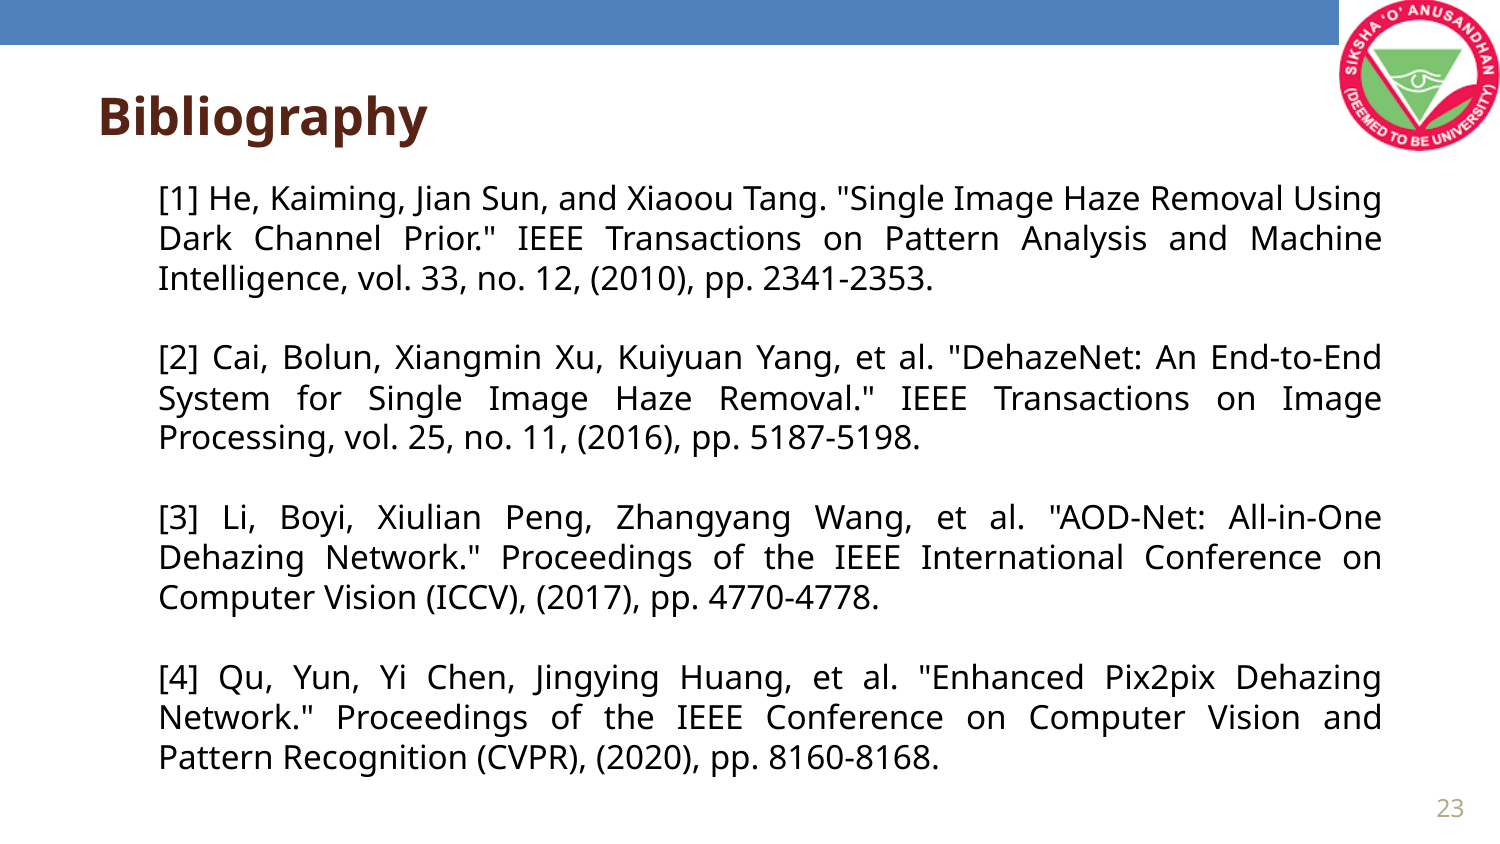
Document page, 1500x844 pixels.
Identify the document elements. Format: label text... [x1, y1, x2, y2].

picture [1339, 0, 1500, 151]
list [1] He, Kaiming, Jian Sun, and Xiaoou Tang. "Single Image Haze Removal Using Dark Channel Prior." IEEE Transactions on Pattern Analysis and Machine Intelligence, vol. 33, no. 12, (2010), pp. 2341-2353. [2] Cai, Bolun, Xiangmin Xu, Kuiyuan Yang, et al. "DehazeNet: An End-to-End System for Single Image Haze Removal." IEEE Transactions on Image Processing, vol. 25, no. 11, (2016), pp. 5187-5198. [3] Li, Boyi, Xiulian Peng, Zhangyang Wang, et al. "AOD-Net: All-in-One Dehazing Network." Proceedings of the IEEE International Conference on Computer Vision (ICCV), (2017), pp. 4770-4778. [4] Qu, Yun, Yi Chen, Jingying Huang, et al. "Enhanced Pix2pix Dehazing Network." Proceedings of the IEEE Conference on Computer Vision and Pattern Recognition (CVPR), (2020), pp. 8160-8168. [118, 161, 1400, 812]
title Bibliography [82, 69, 1466, 161]
text_box 23 [1413, 775, 1488, 835]
